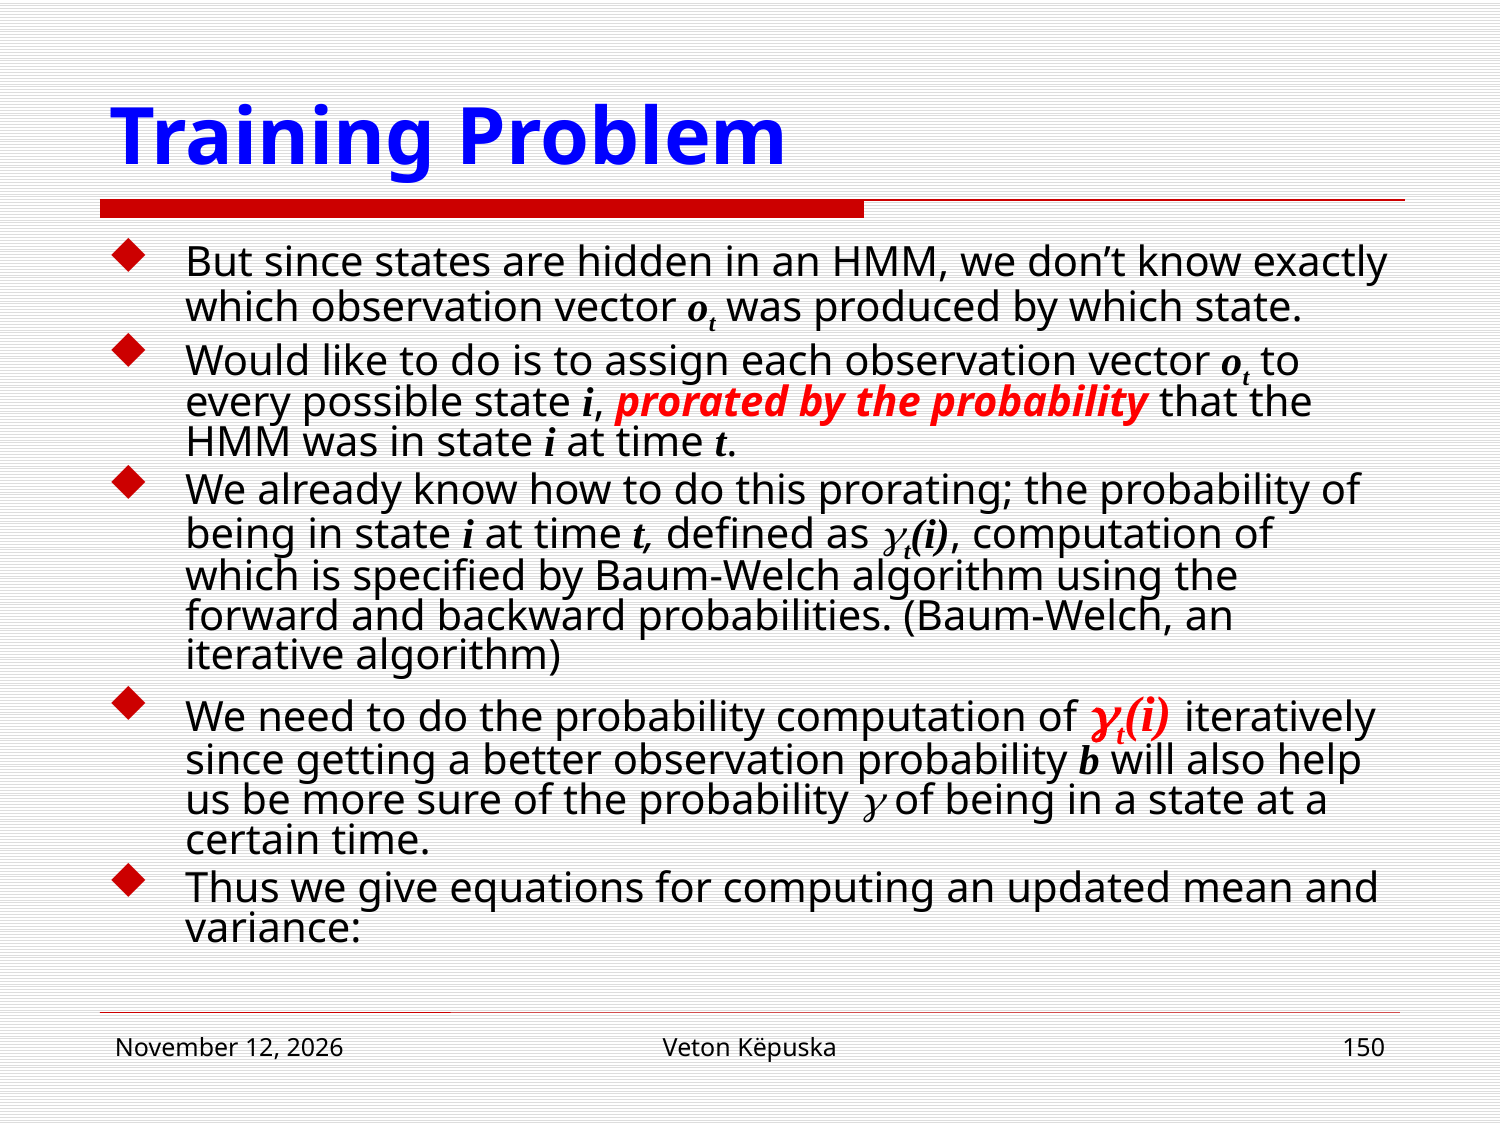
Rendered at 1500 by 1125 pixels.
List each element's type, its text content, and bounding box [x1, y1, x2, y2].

slide_number 150 [1074, 1024, 1401, 1103]
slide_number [99, 1024, 426, 1103]
list But since states are hidden in an HMM, we don’t know exactly which observation vector ot was produced by which state. Would like to do is to assign each observation vector ot to every possible state i, prorated by the probability that the HMM was in state i at time t. We already know how to do this prorating; the probability of being in state i at time t, defined as t(i), computation of which is specified by Baum-Welch algorithm using the forward and backward probabilities. (Baum-Welch, an iterative algorithm) We need to do the probability computation of t(i) iteratively since getting a better observation probability b will also help us be more sure of the probability  of being in a state at a certain time. Thus we give equations for computing an updated mean and variance: [92, 237, 1406, 988]
title Training Problem [93, 49, 1407, 188]
footer Veton Këpuska [512, 1024, 988, 1103]
